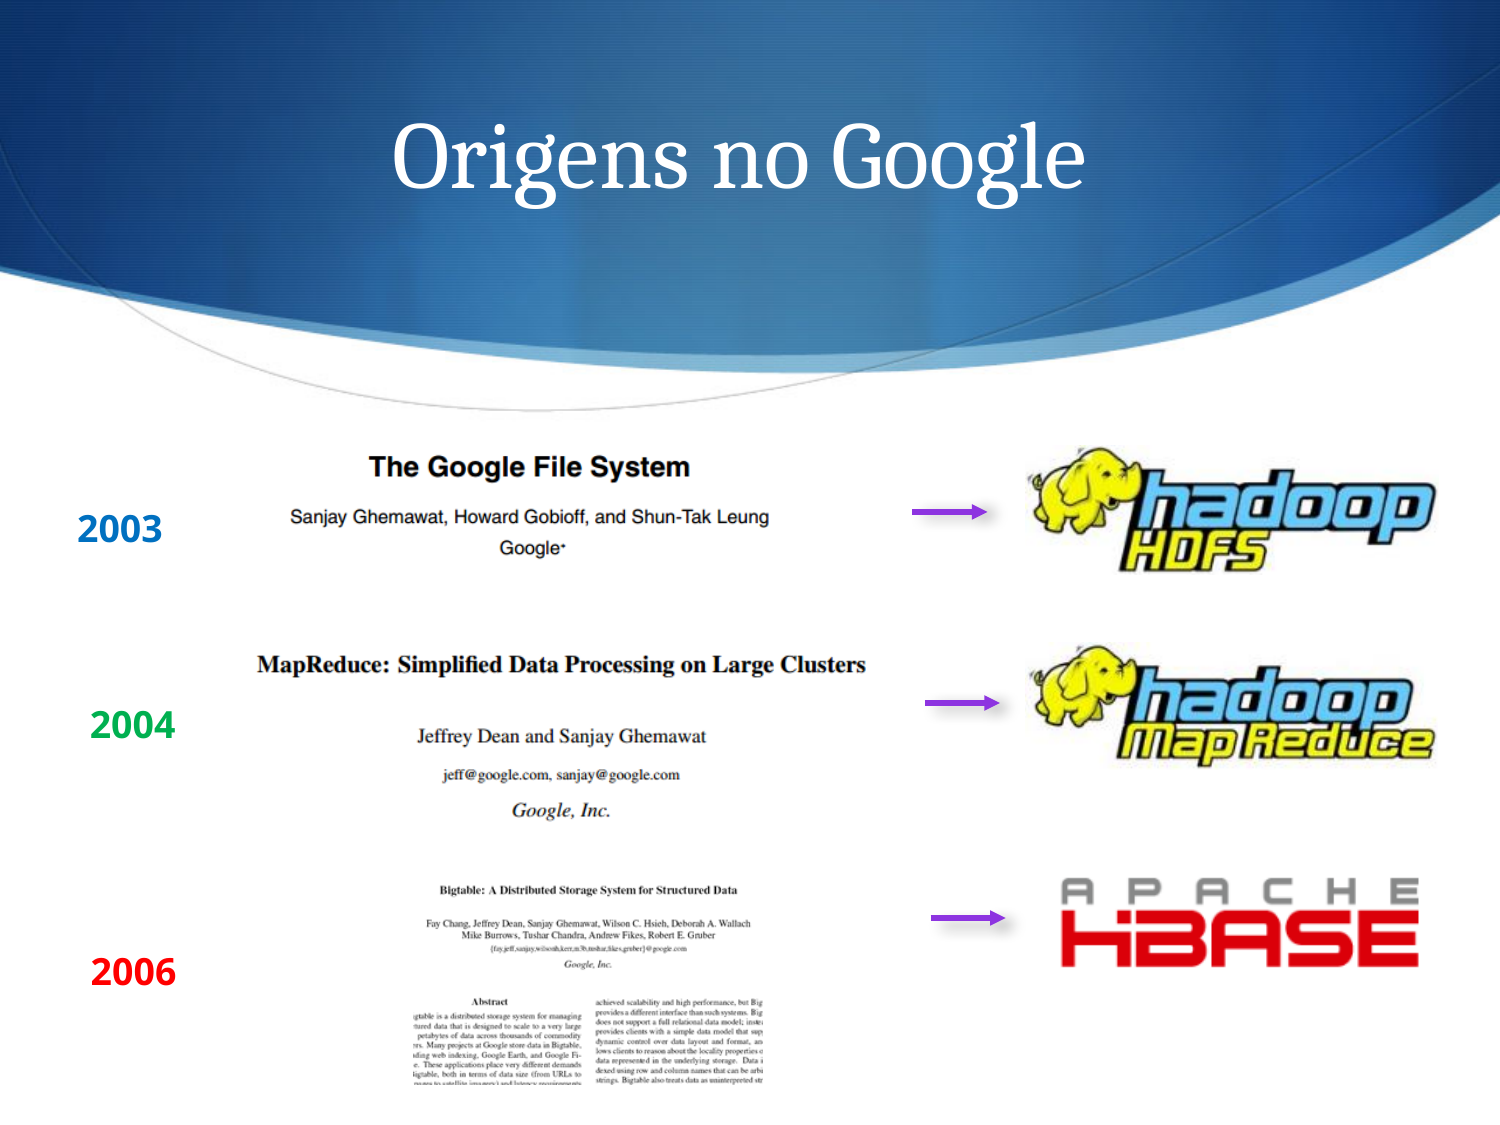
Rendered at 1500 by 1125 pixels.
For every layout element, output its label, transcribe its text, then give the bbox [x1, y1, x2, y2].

text_box 2004 [74, 693, 206, 754]
title Origens no Google [75, 56, 1425, 245]
picture [0, 0, 1500, 1125]
text_box 2003 [62, 497, 206, 558]
text_box 2006 [75, 940, 226, 1001]
